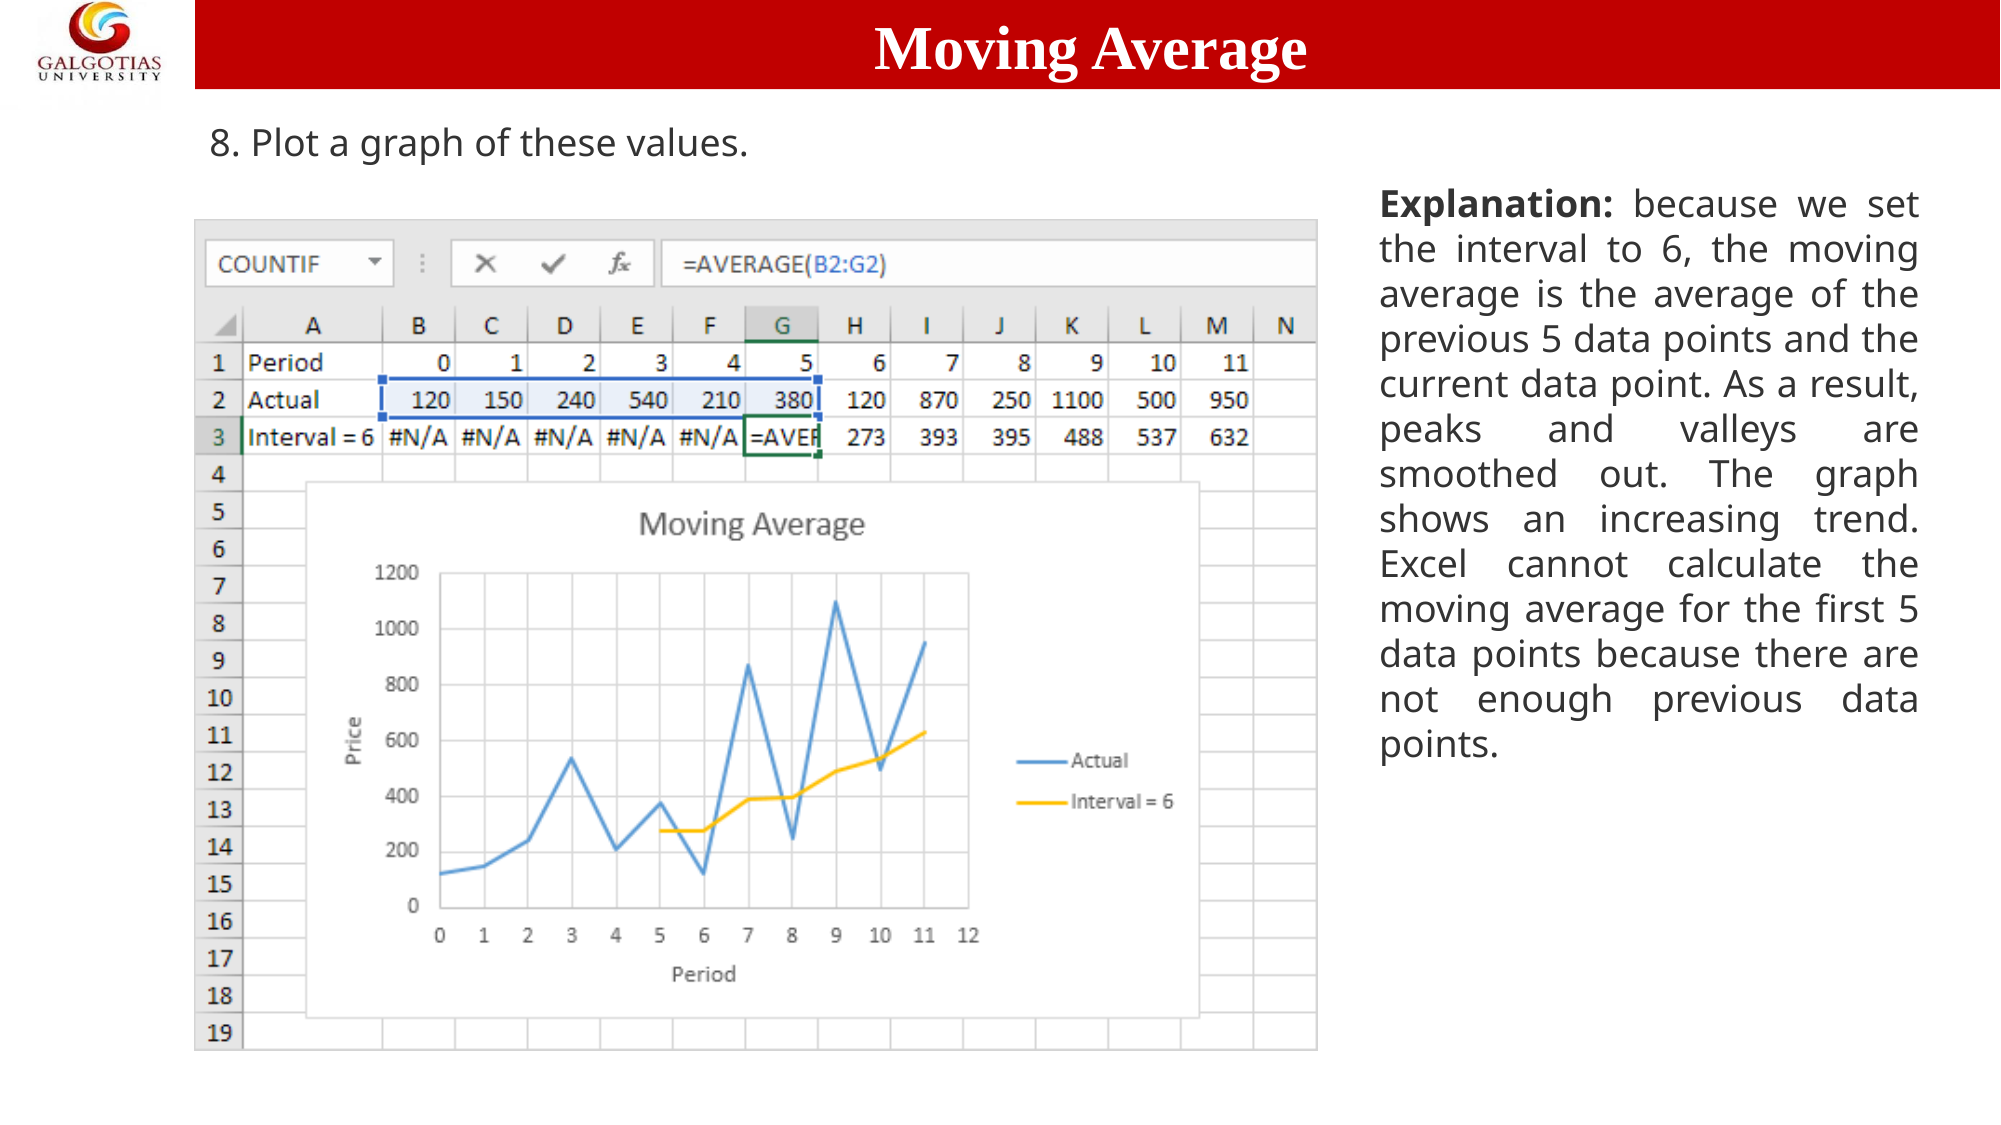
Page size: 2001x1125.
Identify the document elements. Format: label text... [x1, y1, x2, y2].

text_box Moving Average [195, 0, 2000, 90]
text_box 8. Plot a graph of these values. [194, 111, 1195, 172]
picture [194, 219, 1318, 1051]
picture [0, 0, 195, 110]
text_box Explanation: because we set the interval to 6, the moving average is the average of the previous 5 data points and the current data point. As a result, peaks and valleys are smoothed out. The graph shows an increasing trend. Excel cannot calculate the moving average for the first 5 data points because there are not enough previous data points. [1364, 172, 1935, 773]
